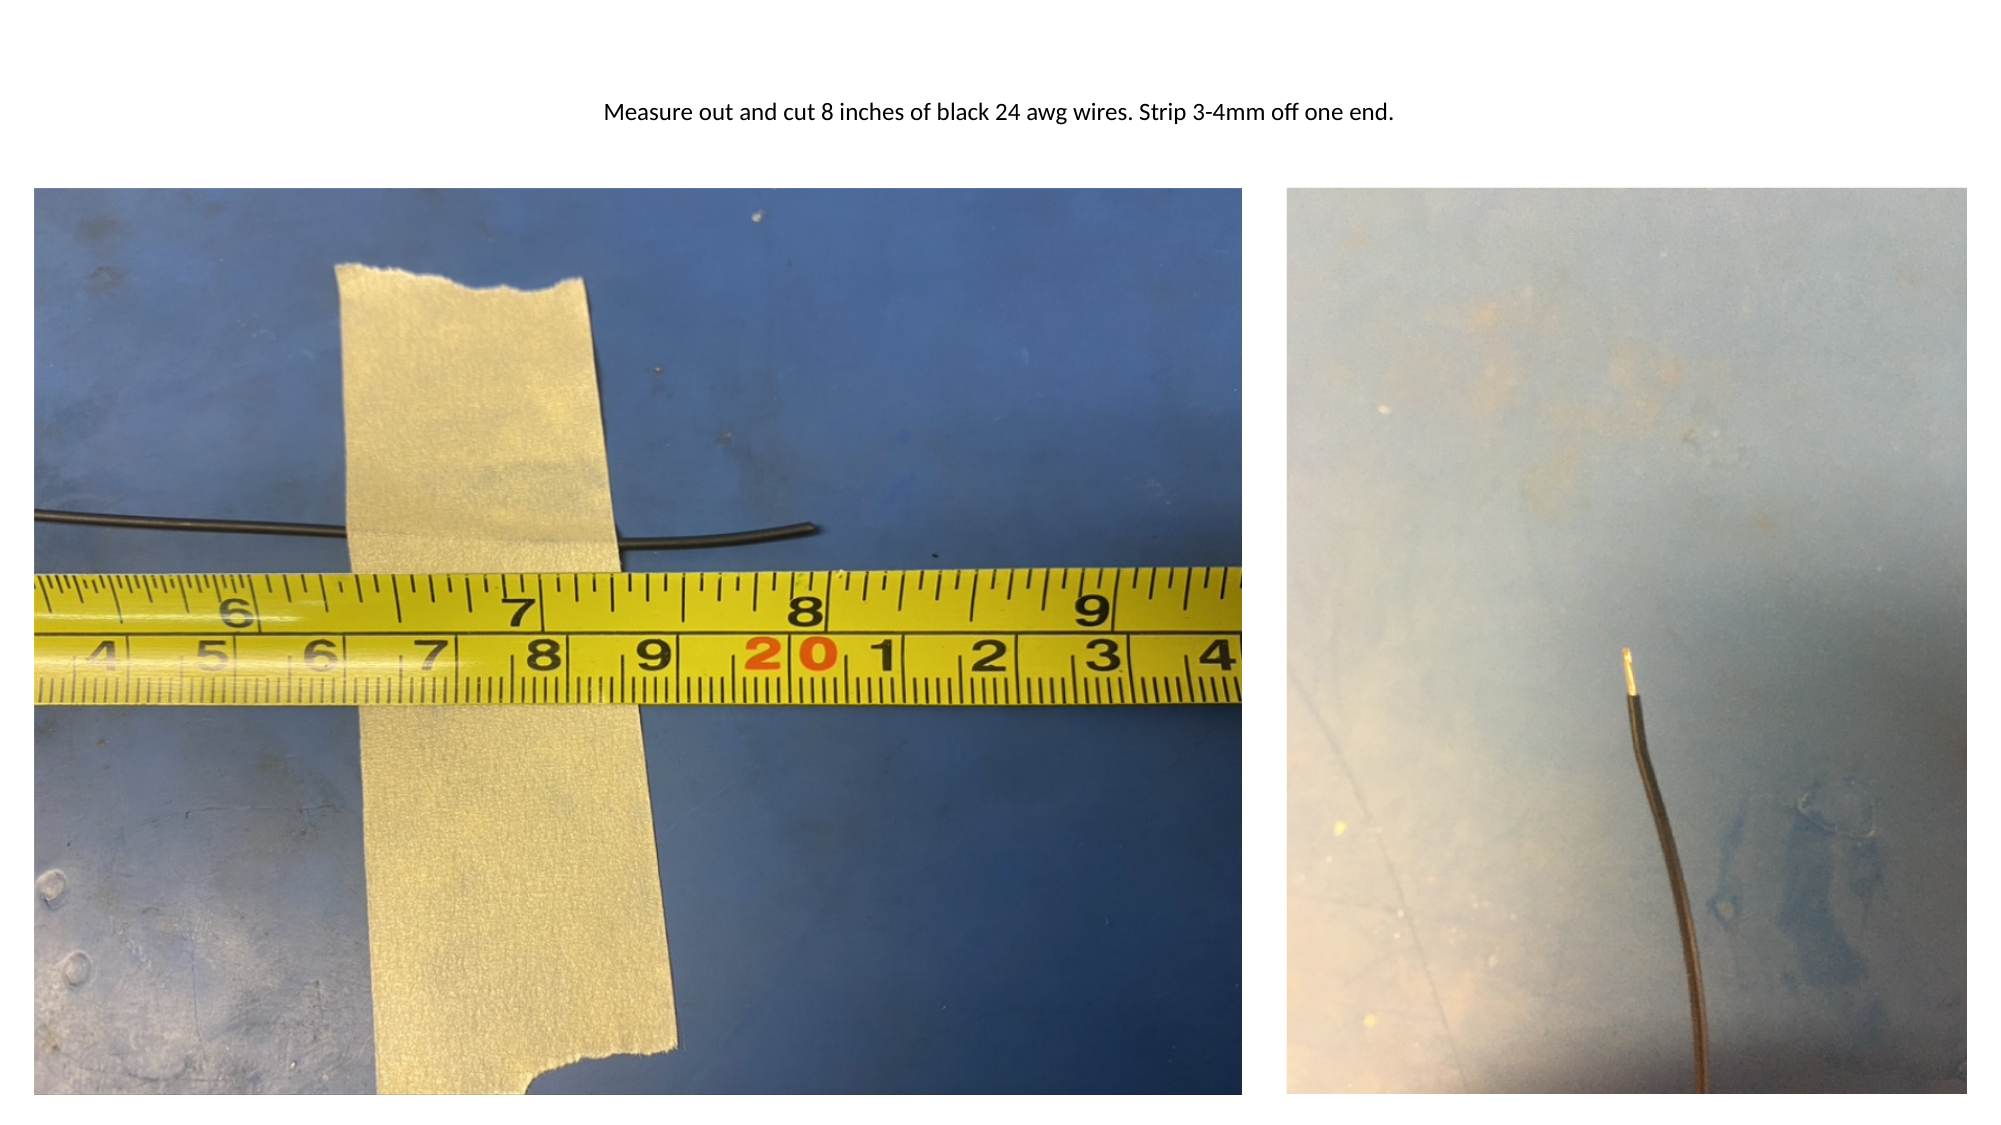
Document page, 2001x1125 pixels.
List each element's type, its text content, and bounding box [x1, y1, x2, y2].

text_box Measure out and cut 8 inches of black 24 awg wires. Strip 3-4mm off one end. [571, 88, 1429, 134]
picture [33, 187, 2000, 1095]
